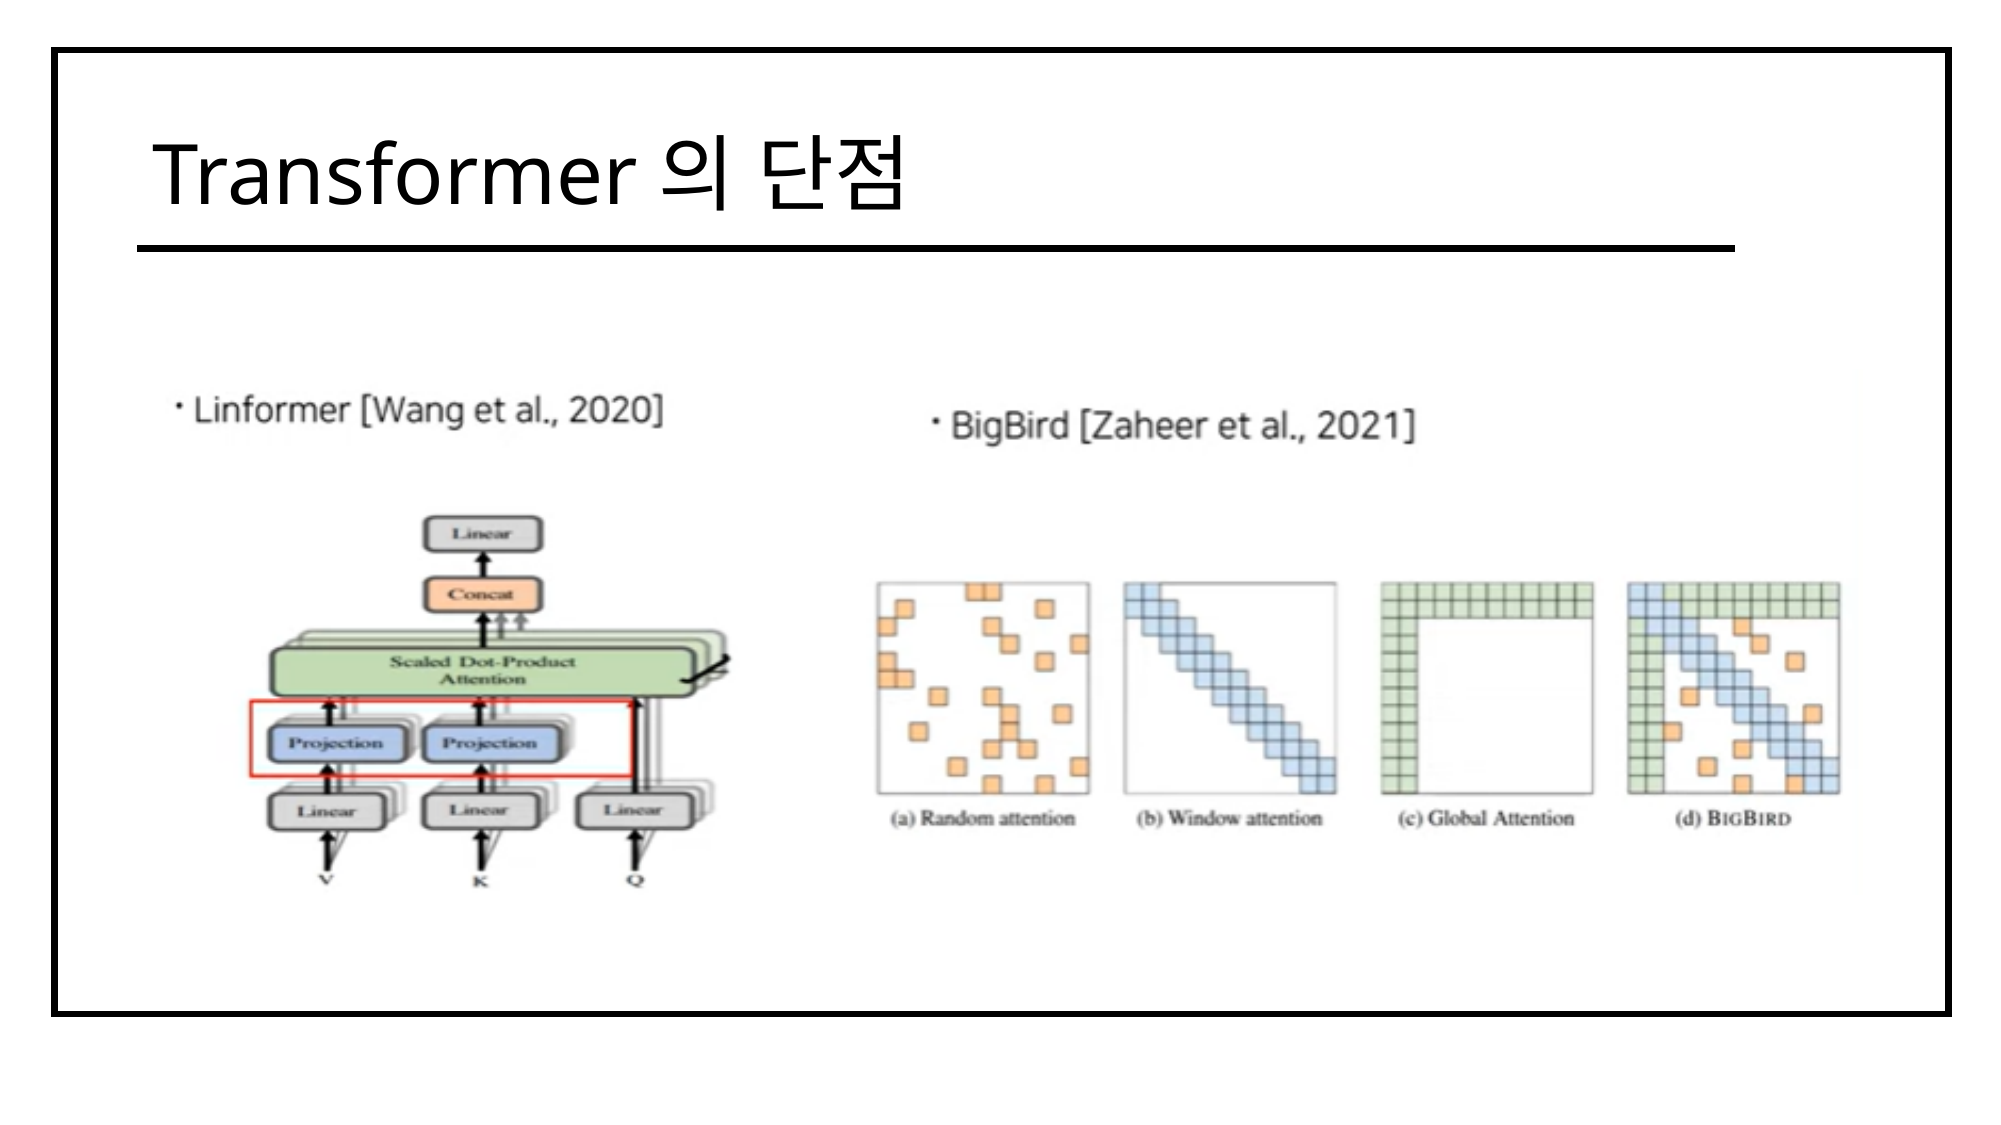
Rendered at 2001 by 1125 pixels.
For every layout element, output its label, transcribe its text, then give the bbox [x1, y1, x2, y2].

picture [757, 369, 1863, 895]
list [137, 369, 757, 895]
title Transformer의 단점 [137, 68, 1863, 287]
